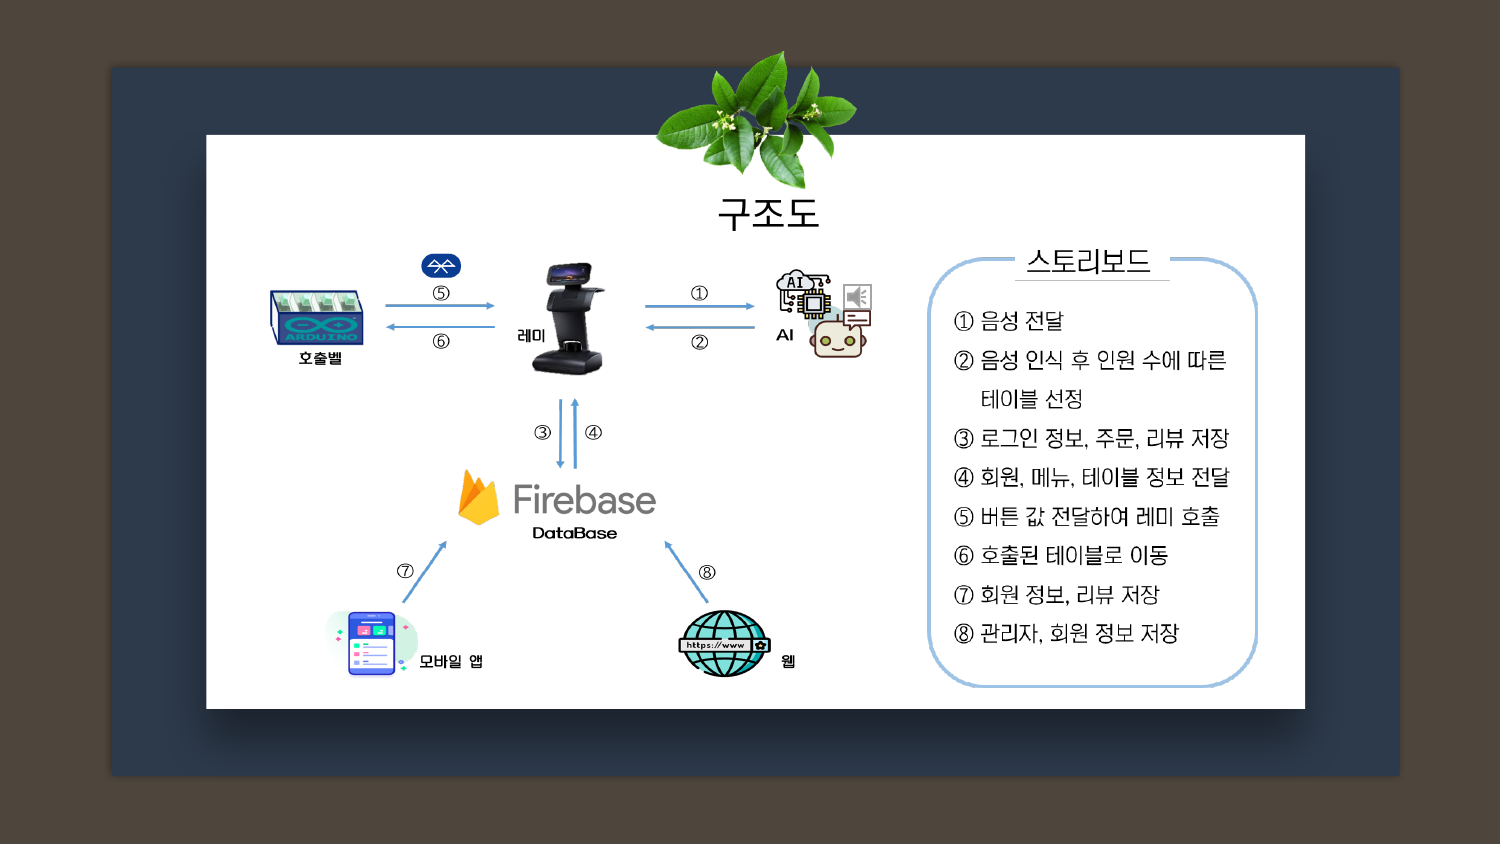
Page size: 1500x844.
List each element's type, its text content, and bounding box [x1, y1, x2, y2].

text_box 구조도 [702, 184, 916, 244]
picture [643, 38, 881, 198]
text_box [205, 134, 1306, 710]
picture [927, 234, 1258, 688]
picture [263, 246, 871, 680]
